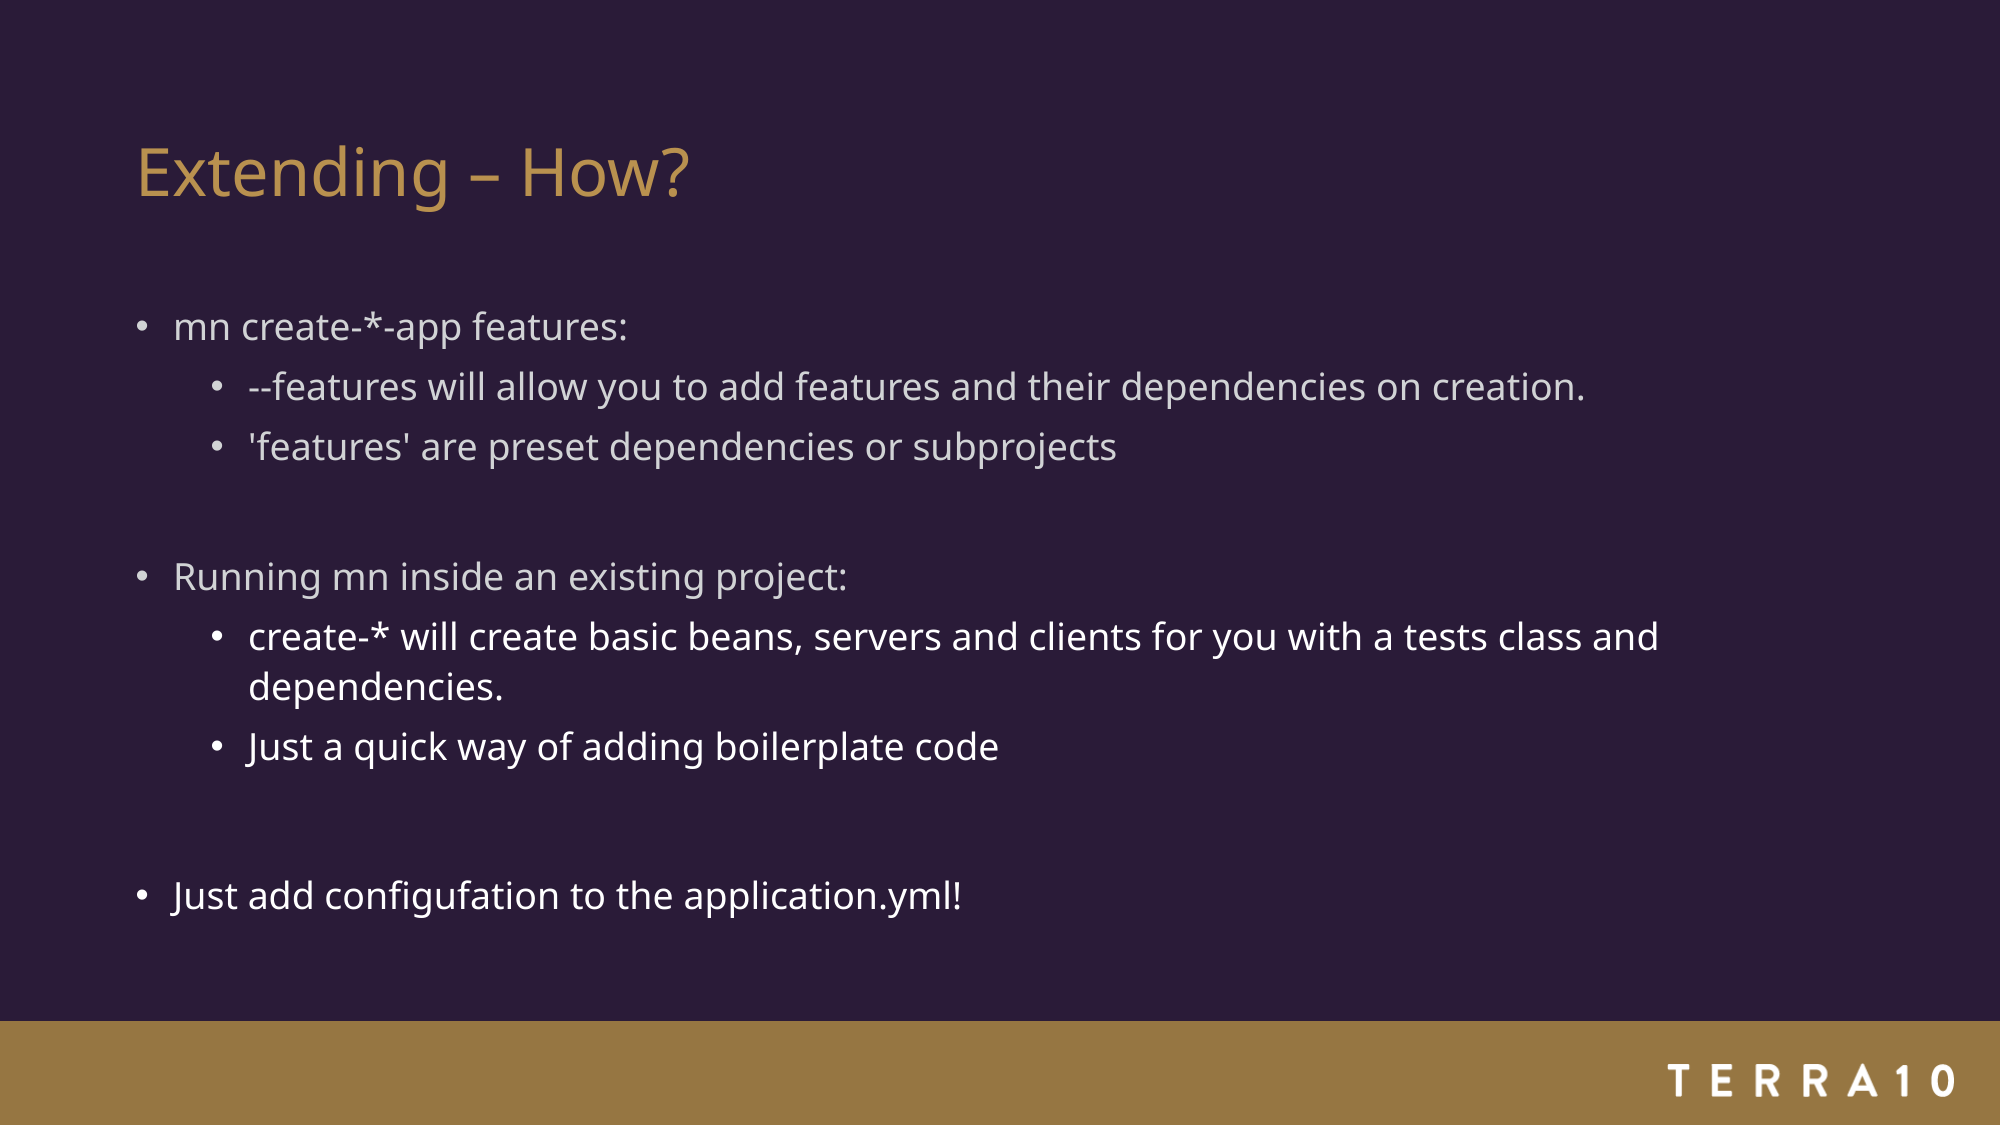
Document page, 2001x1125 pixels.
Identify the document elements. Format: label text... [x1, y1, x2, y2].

picture [1667, 1063, 1954, 1097]
title Extending – How? [120, 88, 1514, 263]
list mn create-*-app features: --features will allow you to add features and their dependencies on creation. 'features' are preset dependencies or subprojects Running mn inside an existing project: create-* will create basic beans, servers and clients for you with a tests class and dependencies. Just a quick way of adding boilerplate code Just add configufation to the application.yml! [120, 291, 1880, 979]
